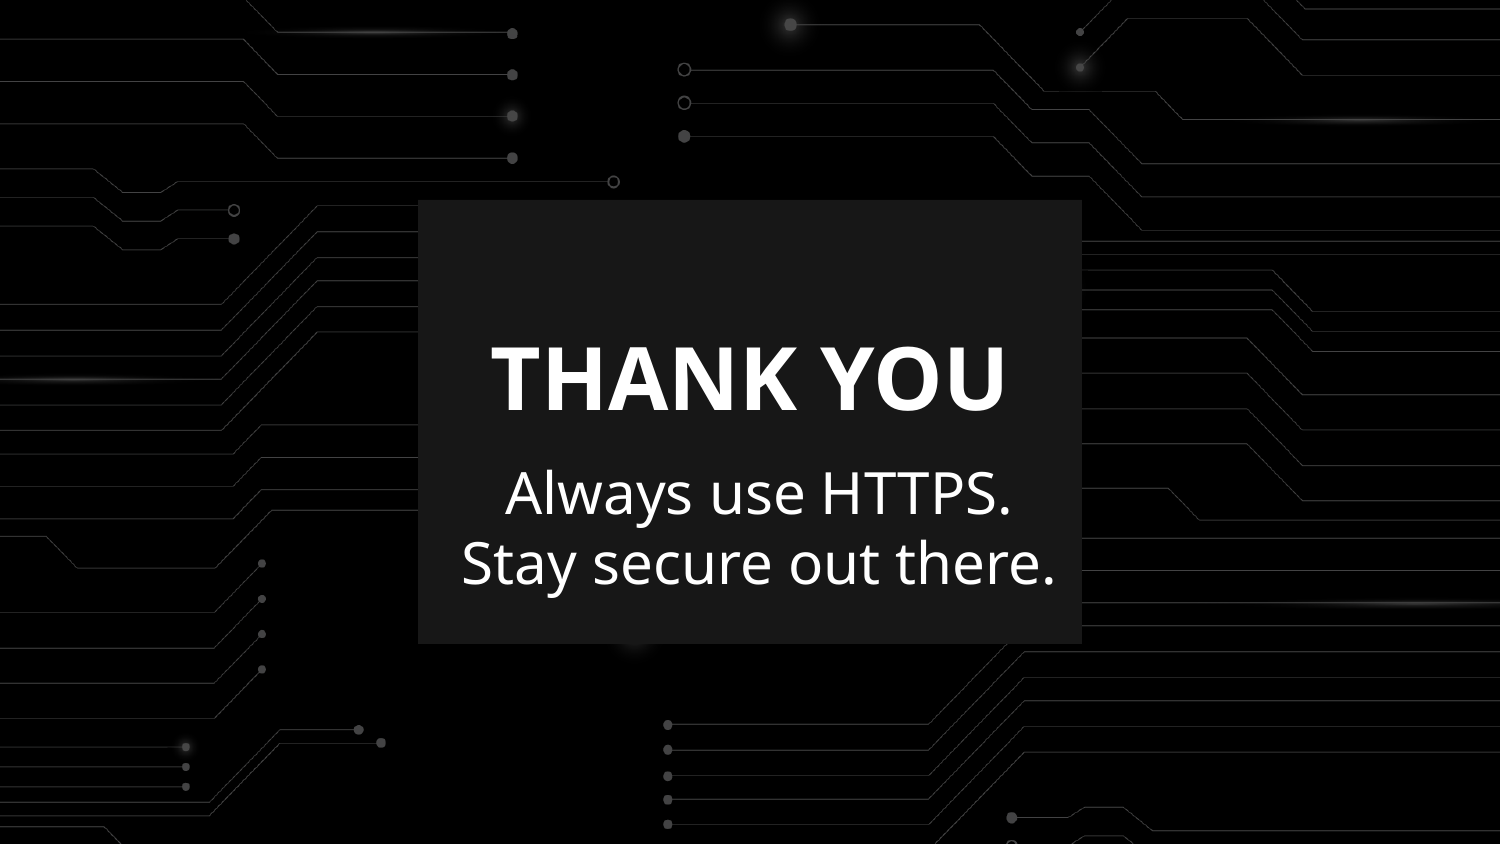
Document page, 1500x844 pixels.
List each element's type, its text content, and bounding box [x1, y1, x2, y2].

subtitle Always use HTTPS. Stay secure out there. [418, 441, 1082, 644]
picture [0, 0, 1500, 844]
title THANK YOU [418, 199, 1082, 441]
